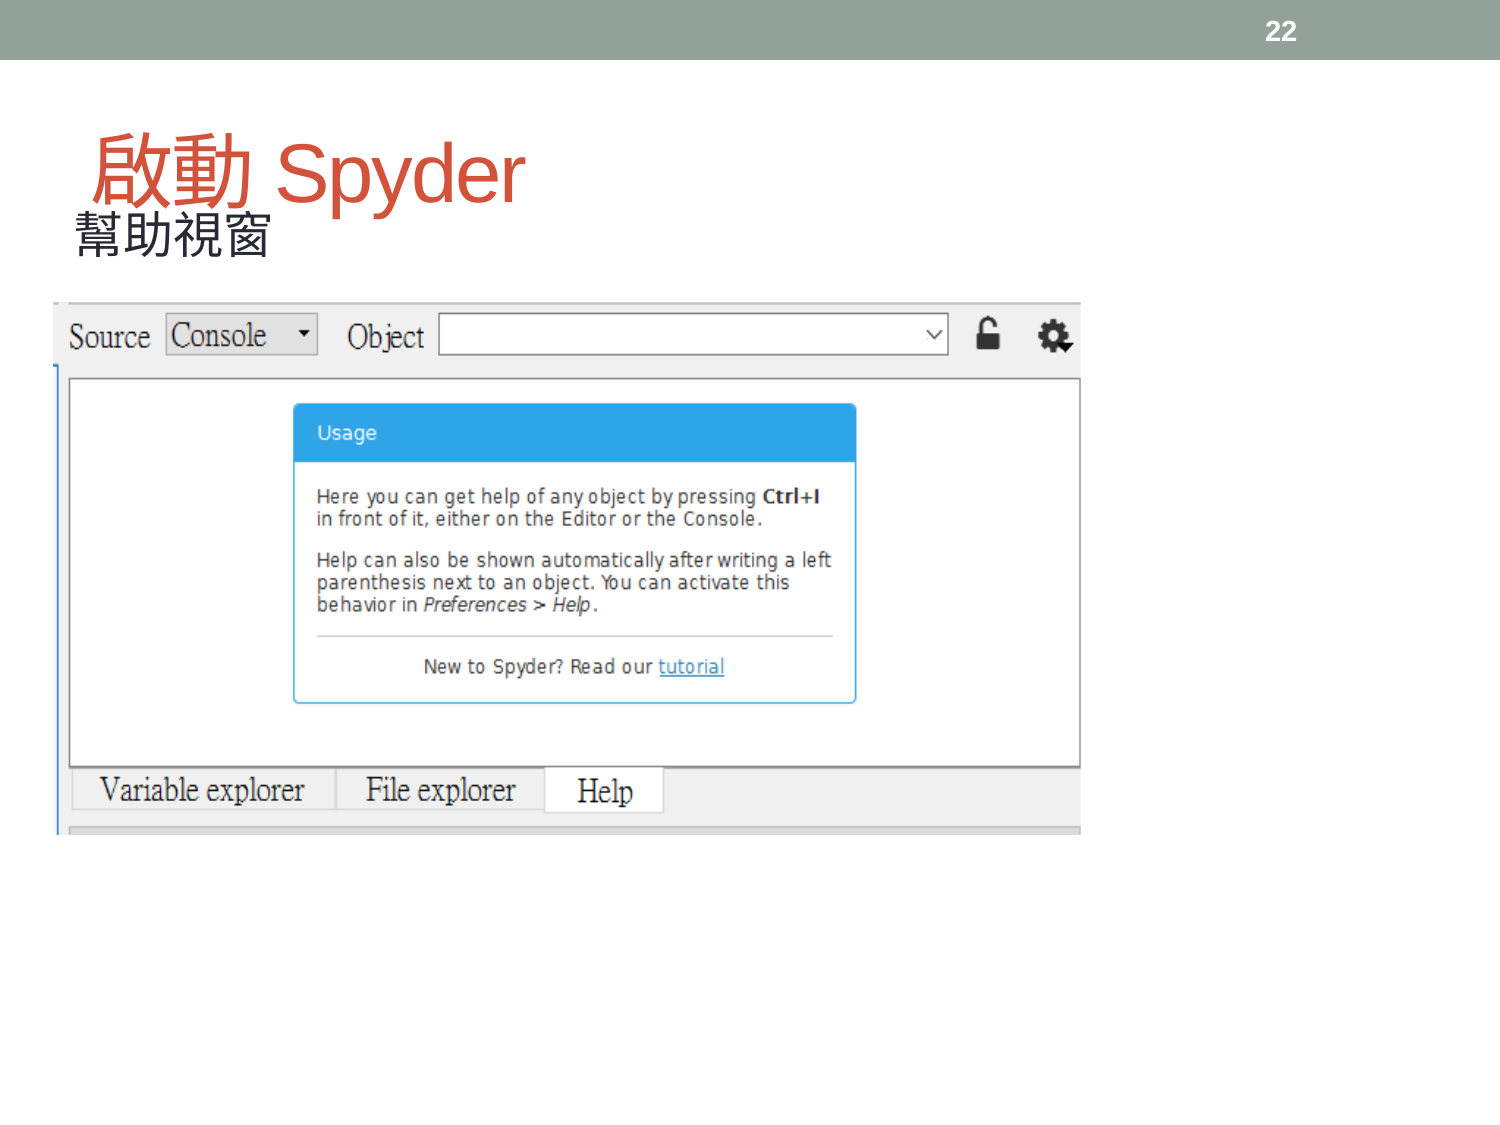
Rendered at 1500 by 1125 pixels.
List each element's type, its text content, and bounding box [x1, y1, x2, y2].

picture [52, 301, 1081, 835]
slide_number 22 [1250, 3, 1425, 57]
list 幫助視窗 [58, 196, 1442, 350]
title 啟動Spyder [75, 87, 1425, 196]
